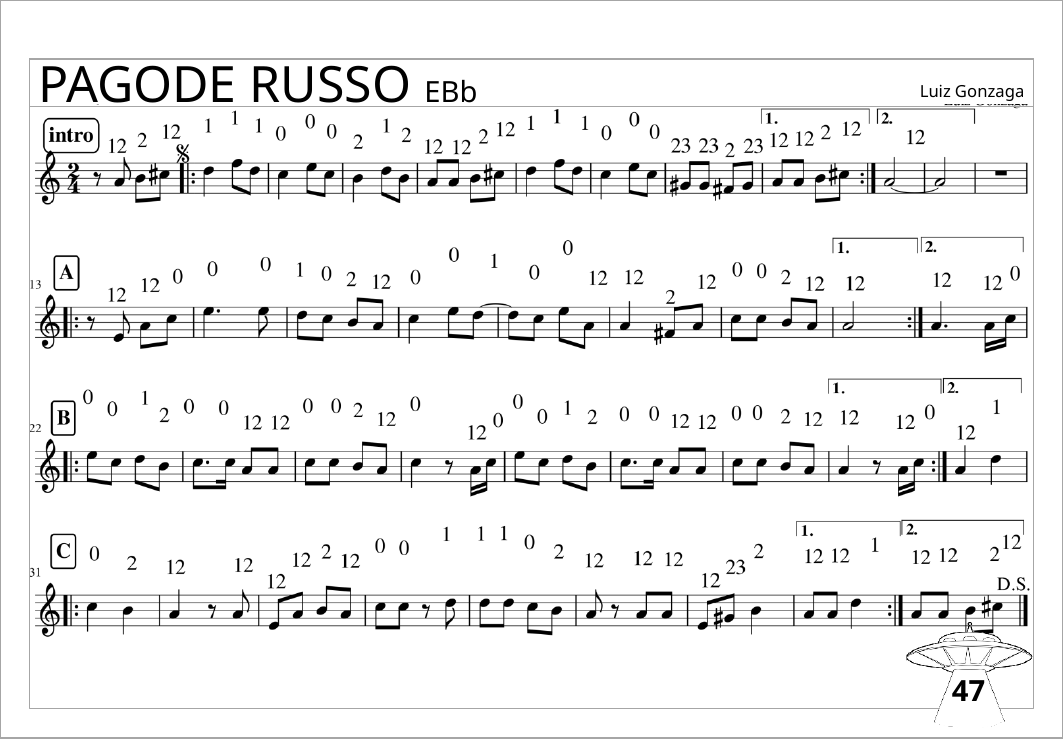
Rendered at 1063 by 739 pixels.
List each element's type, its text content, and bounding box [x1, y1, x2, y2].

text_box [0, 0, 1063, 103]
picture [0, 104, 1063, 739]
text_box PAGODE RUSSO EBb [23, 45, 756, 102]
text_box Luiz Gonzaga [756, 53, 1040, 102]
text_box [756, 57, 1035, 102]
text_box [0, 651, 881, 739]
text_box [1055, 650, 1063, 739]
text_box [27, 651, 881, 711]
